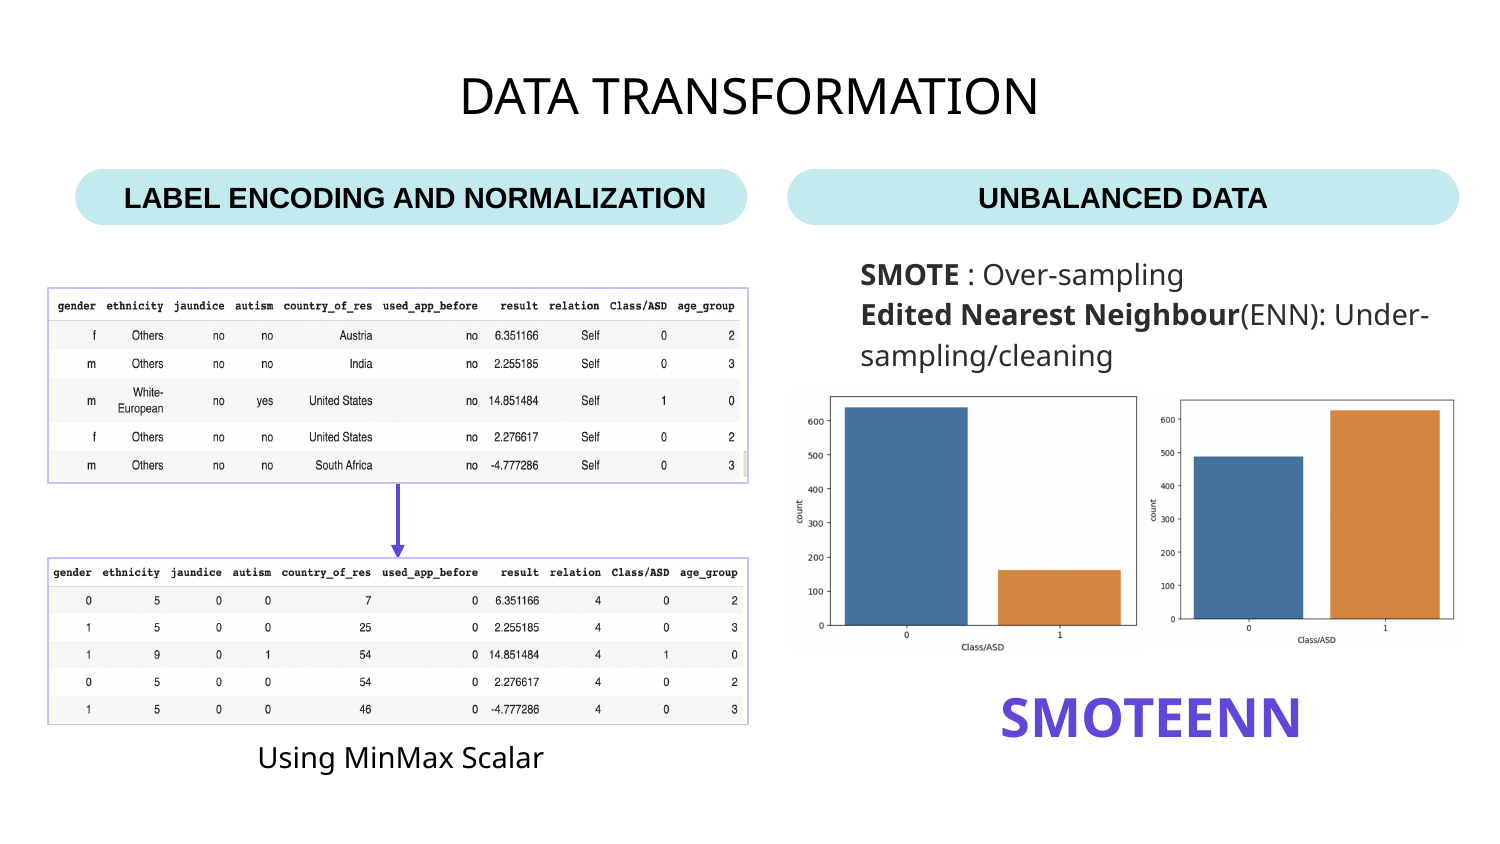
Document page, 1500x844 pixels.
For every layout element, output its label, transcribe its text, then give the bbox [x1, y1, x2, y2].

text_box UNBALANCED DATA [787, 168, 1460, 225]
title DATA TRANSFORMATION [75, 67, 1425, 122]
text_box LABEL ENCODING AND NORMALIZATION [75, 168, 748, 225]
text_box SMOTE : Over-sampling Edited Nearest Neighbour(ENN): Under-sampling/cleaning [845, 236, 1460, 387]
picture [48, 558, 748, 724]
picture [790, 389, 1460, 652]
text_box Using MinMax Scalar [242, 732, 620, 790]
picture [48, 288, 748, 483]
text_box SMOTEENN [972, 658, 1333, 753]
